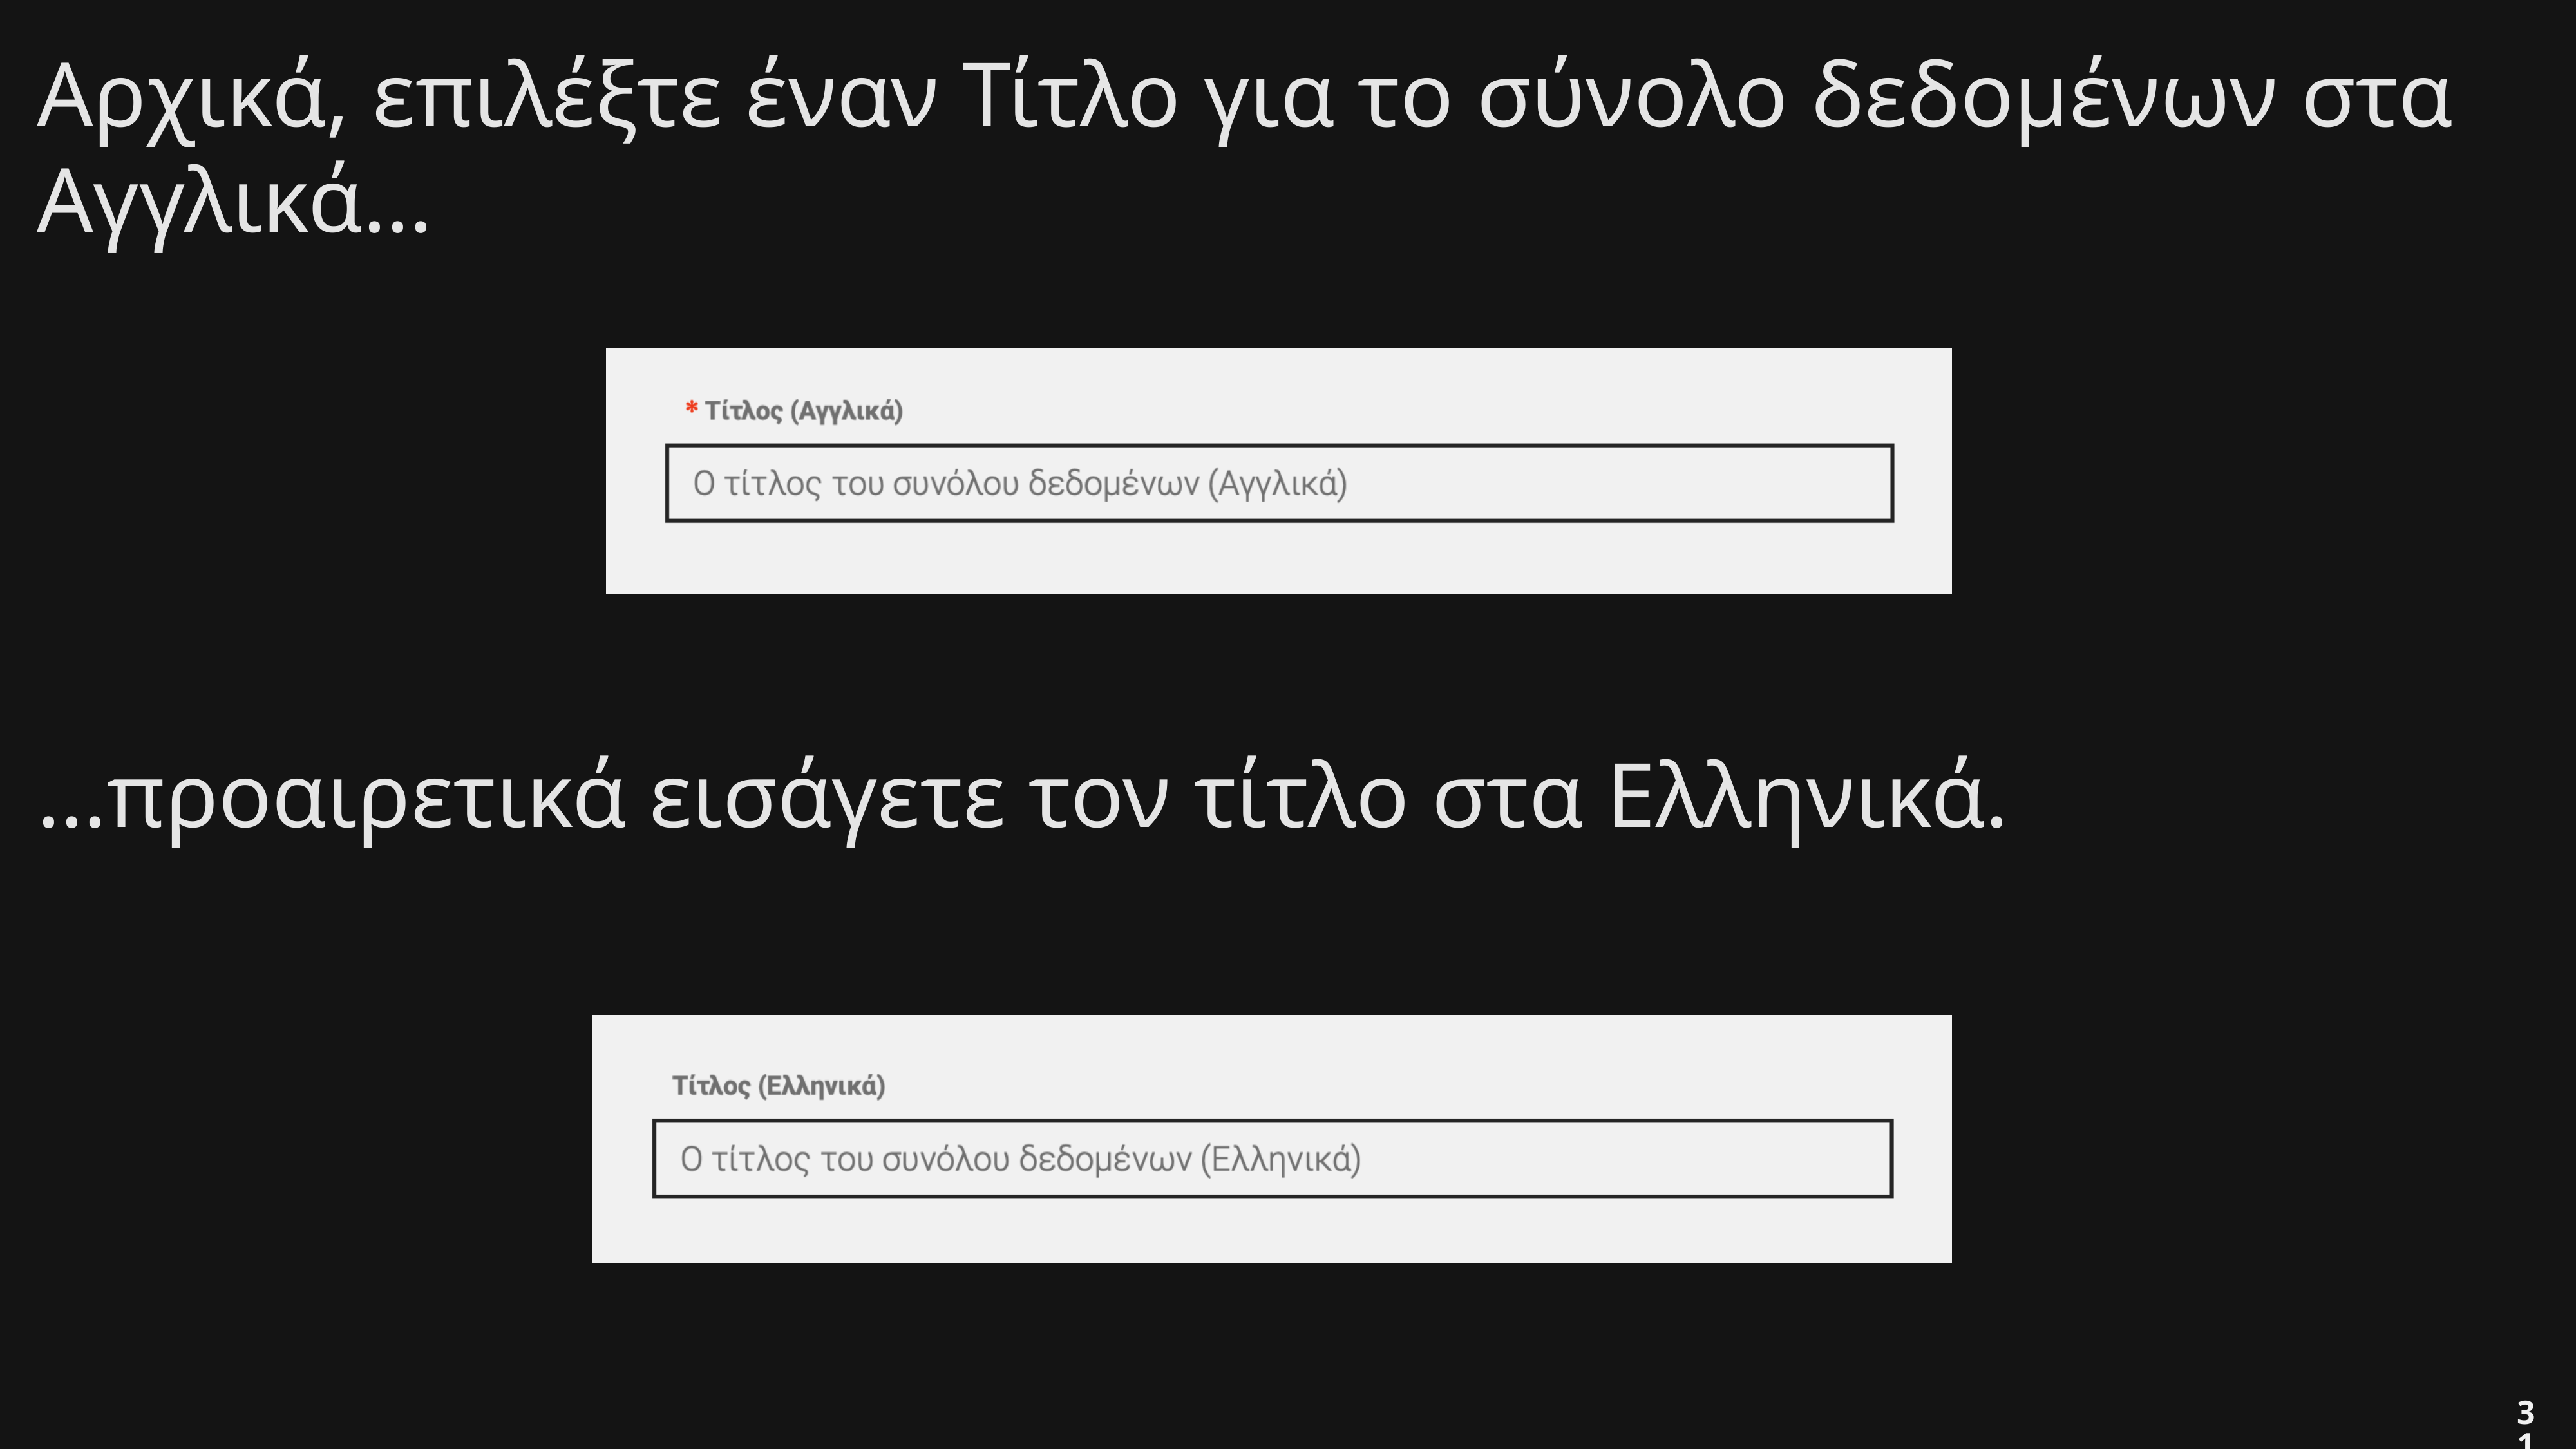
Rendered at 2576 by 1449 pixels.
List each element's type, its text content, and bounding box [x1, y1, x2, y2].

slide_number 30 [2511, 1386, 2558, 1437]
picture [592, 1014, 1952, 1264]
text_box …προαιρετικά εισάγετε τον τίτλο στα Ελληνικά. [31, 672, 2544, 912]
title Αρχικά, επιλέξτε έναν Τίτλο για το σύνολο δεδομένων στα Αγγλικά… [31, 23, 2543, 264]
picture [605, 348, 1952, 594]
